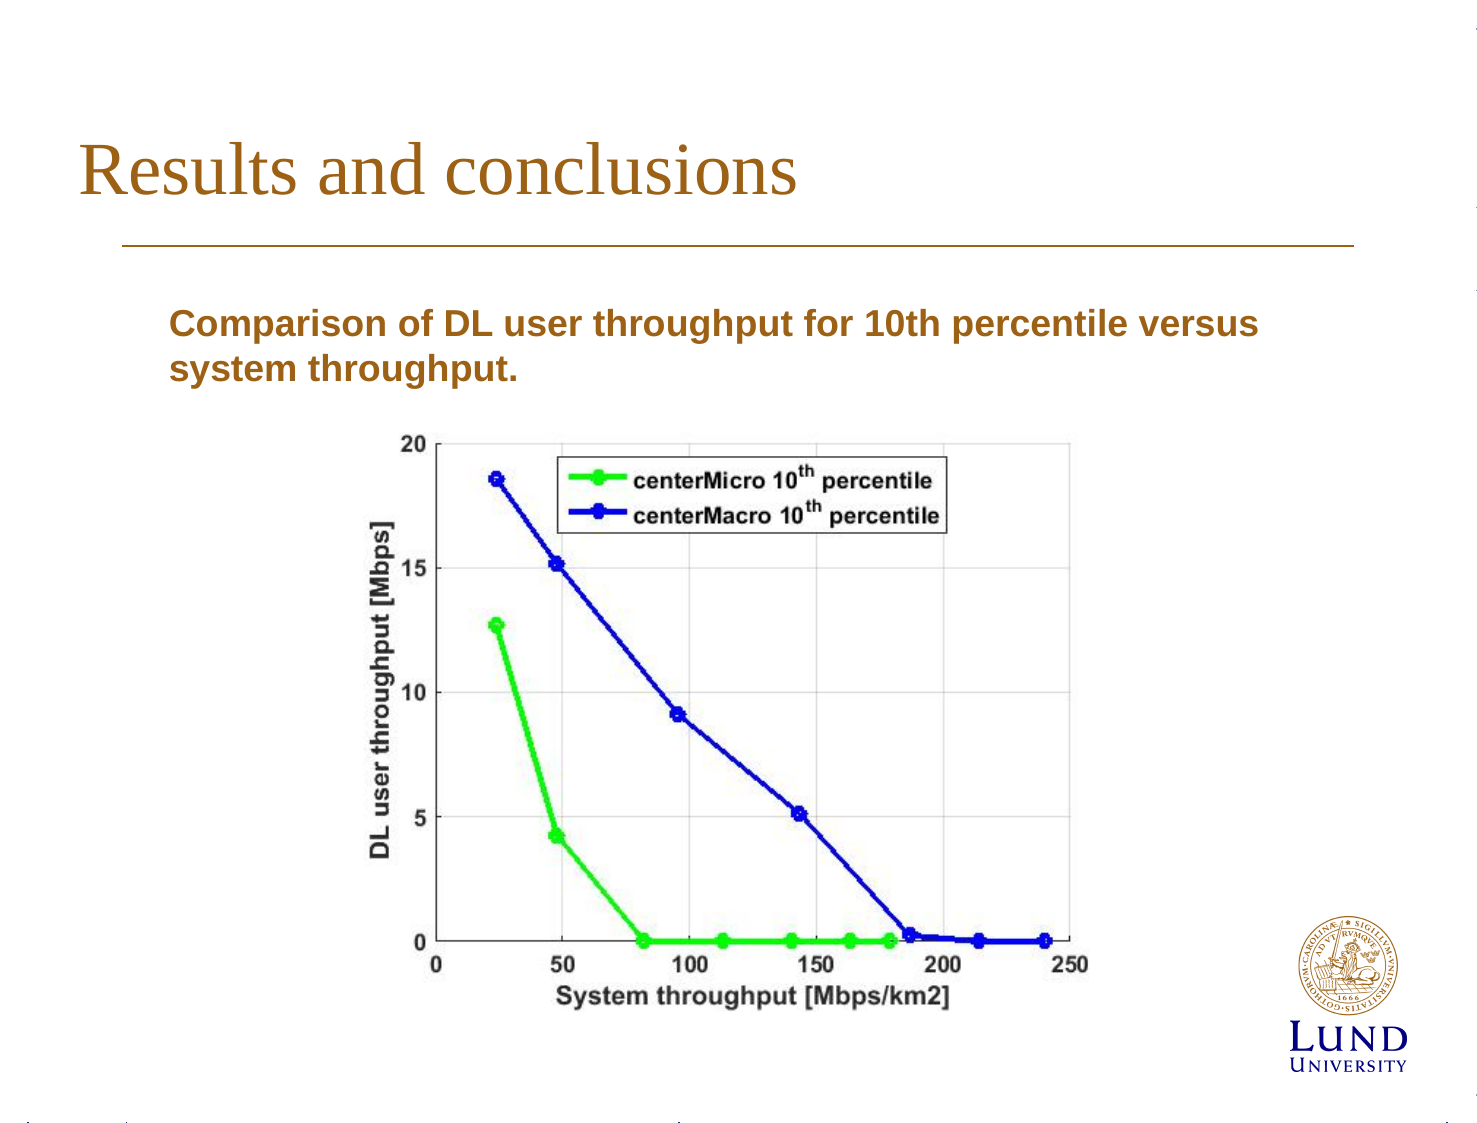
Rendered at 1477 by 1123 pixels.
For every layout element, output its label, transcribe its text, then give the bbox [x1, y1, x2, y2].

title Results and conclusions [63, 38, 1275, 217]
picture [328, 397, 1148, 1012]
picture [1290, 916, 1407, 1072]
text_box Comparison of DL user throughput for 10th percentile versus system throughput. [78, 292, 1406, 397]
